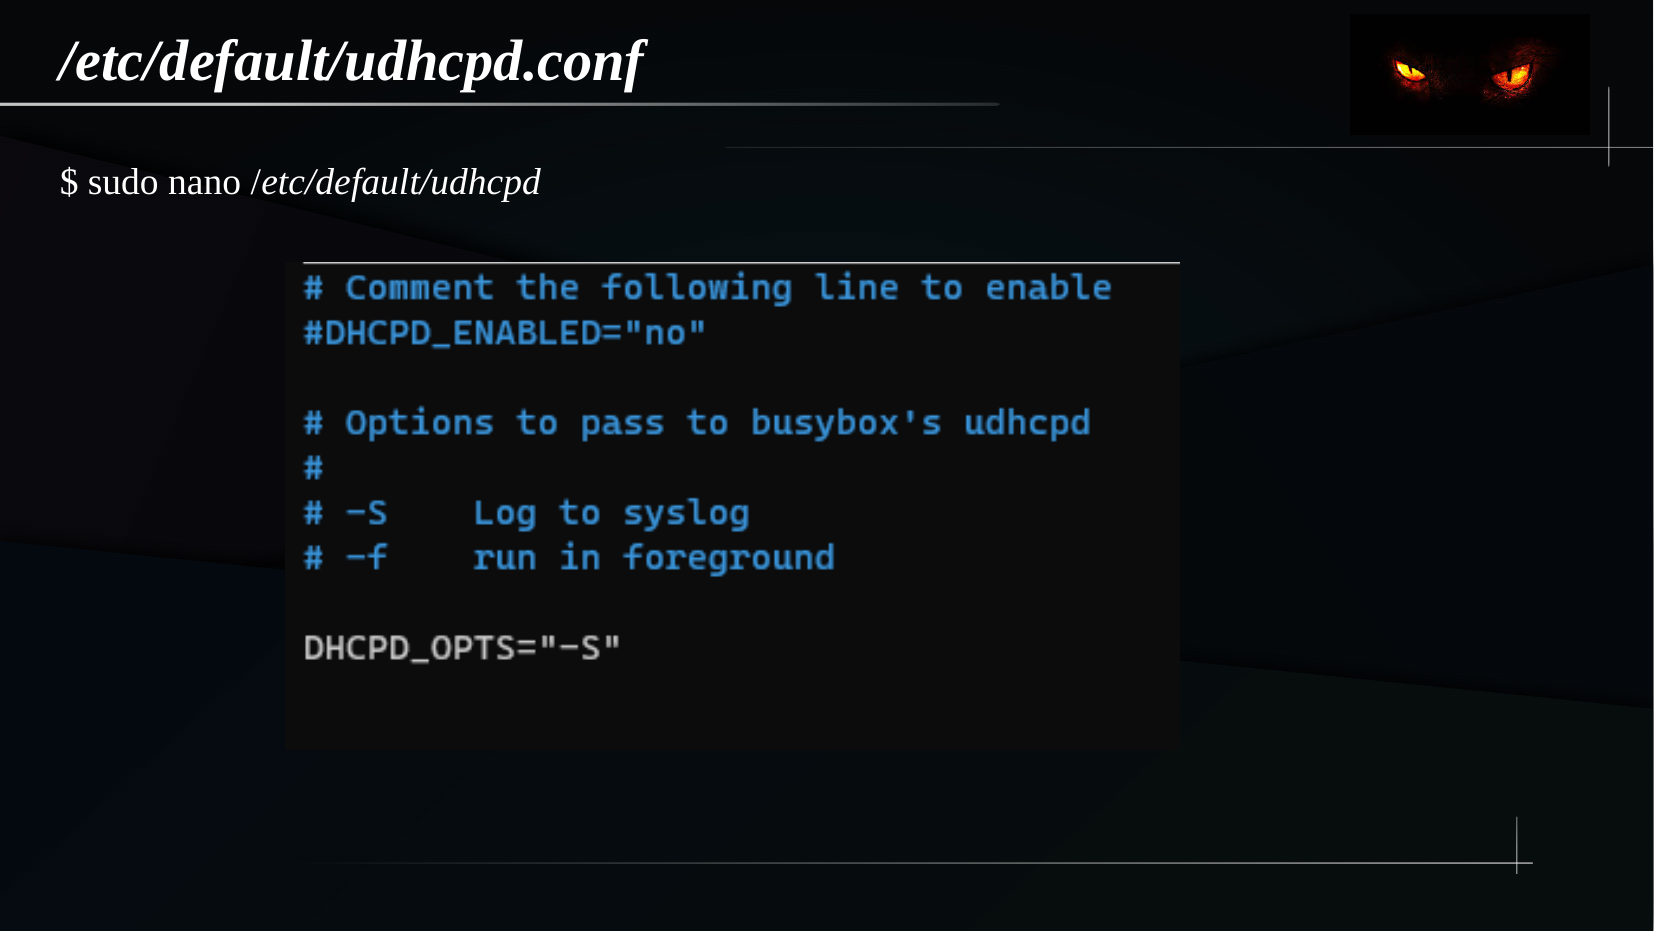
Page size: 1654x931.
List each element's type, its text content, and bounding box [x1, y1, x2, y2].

picture [0, 0, 1654, 931]
text_box /etc/default/udhcpd.conf [45, 15, 1065, 100]
text_box $ sudo nano /etc/default/udhcpd [45, 149, 840, 210]
